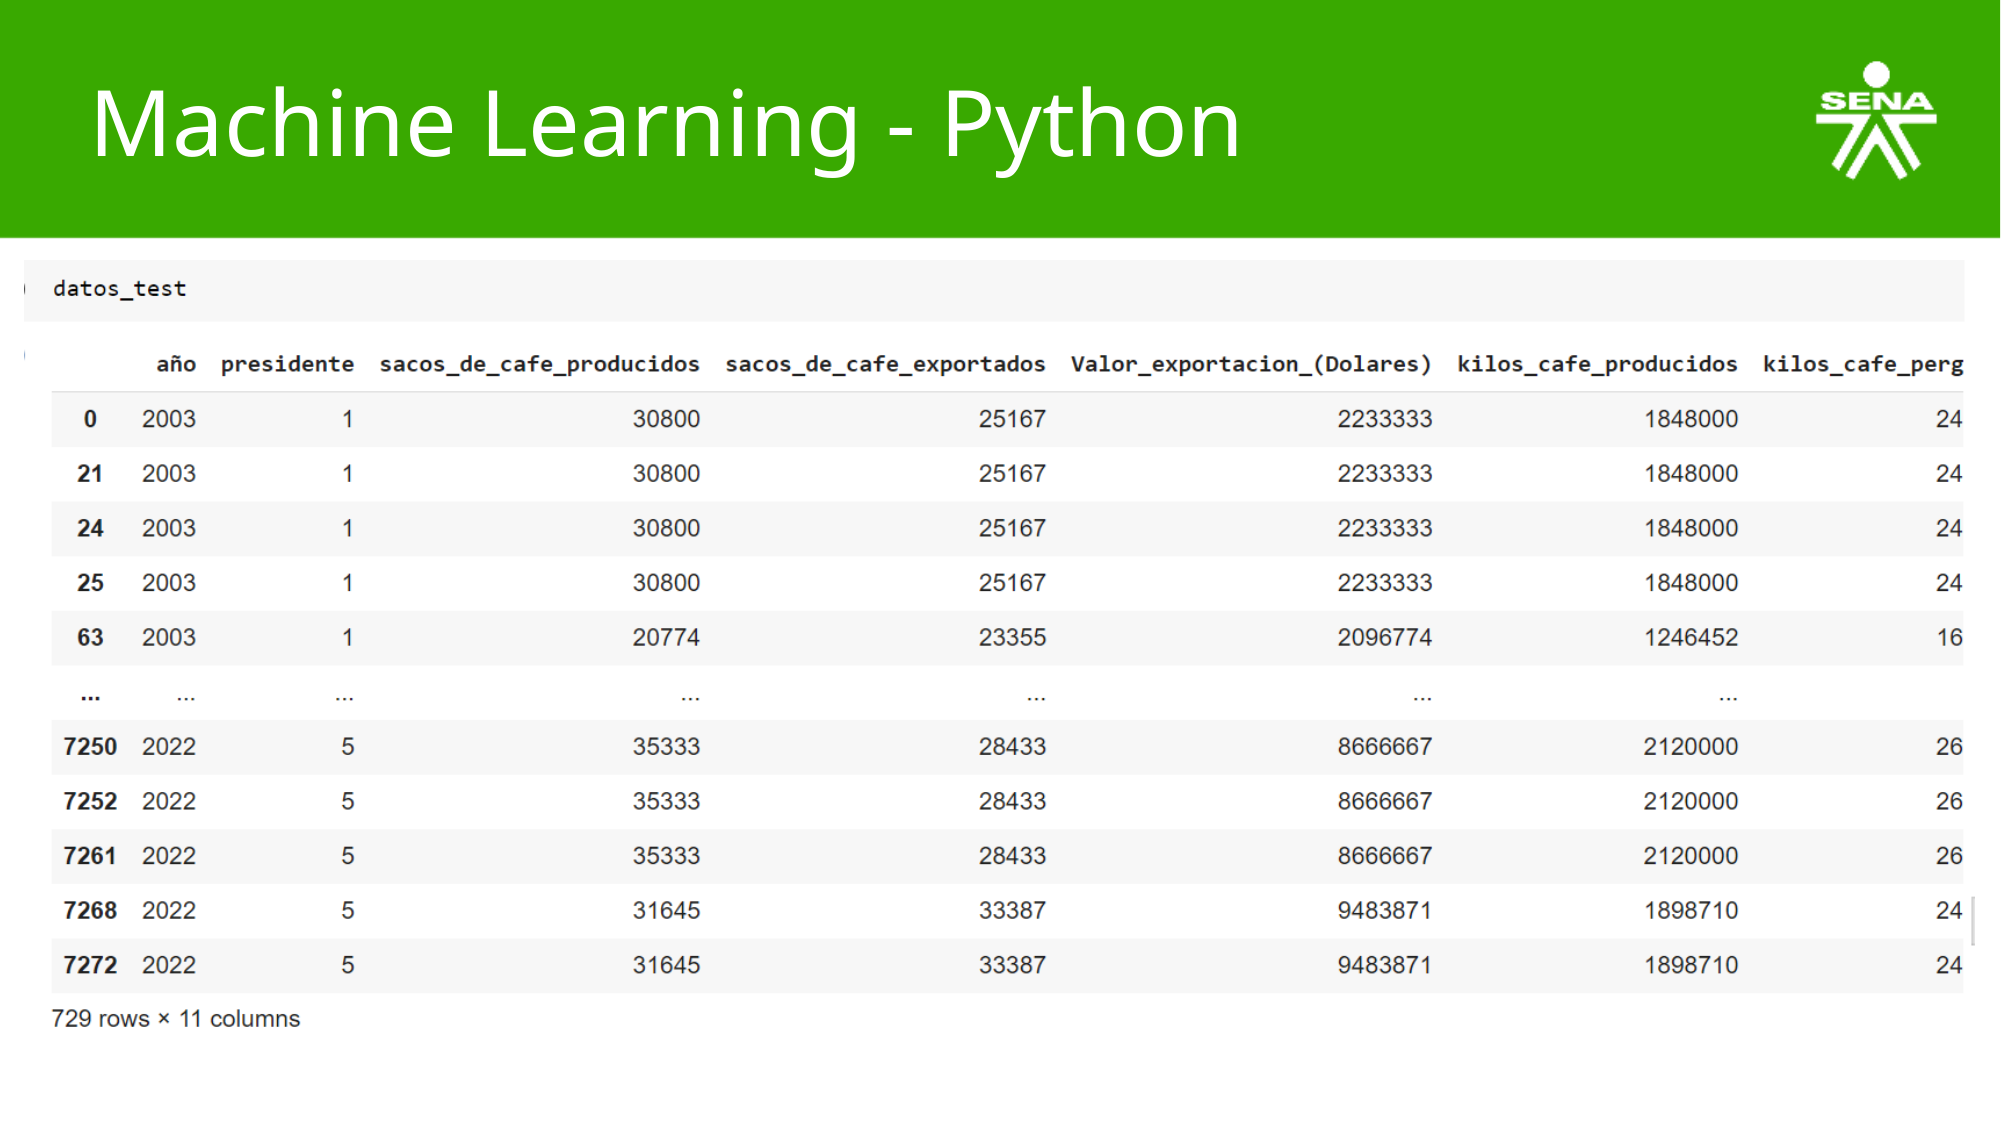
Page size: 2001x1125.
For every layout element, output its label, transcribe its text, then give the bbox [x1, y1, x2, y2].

picture [0, 0, 2001, 1125]
title Machine Learning - Python [74, 18, 1800, 236]
